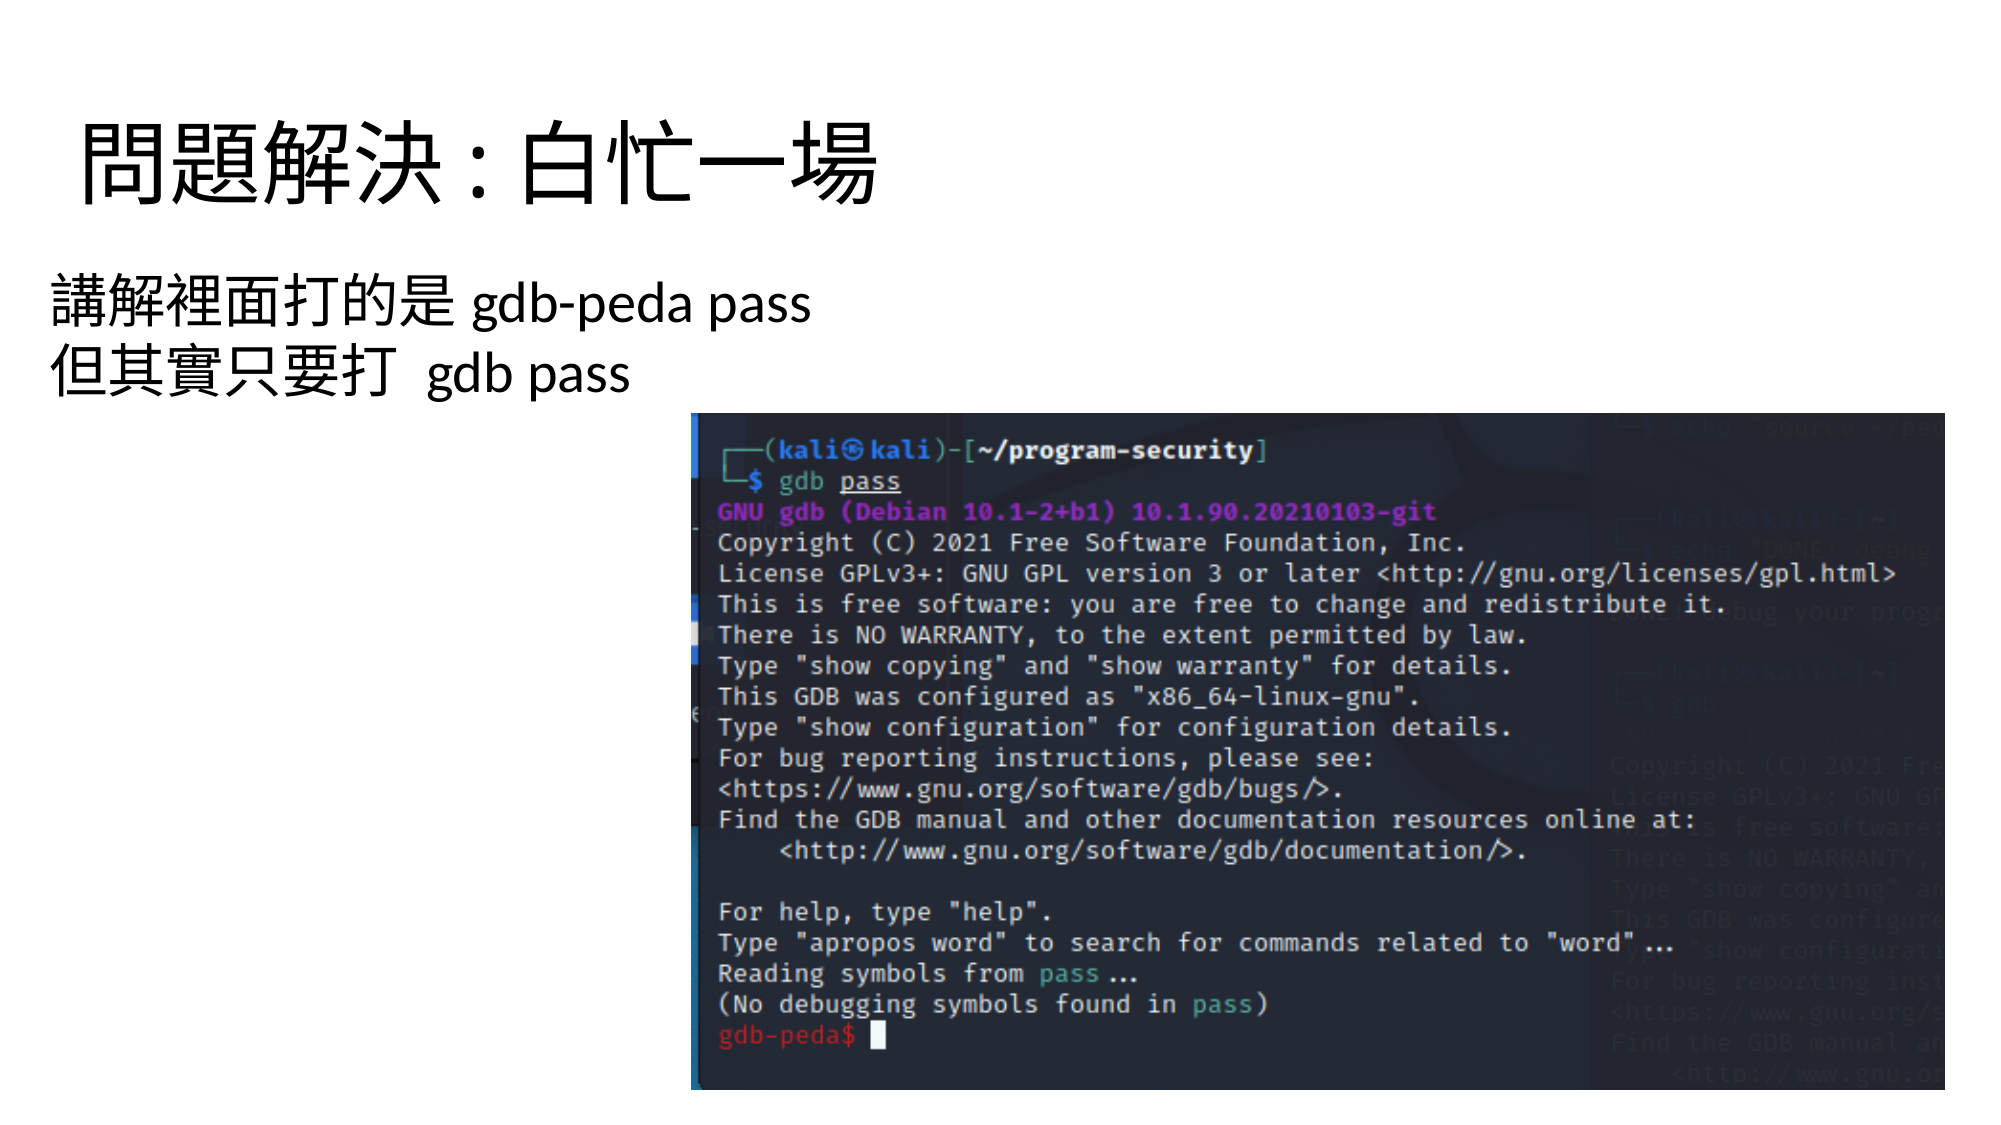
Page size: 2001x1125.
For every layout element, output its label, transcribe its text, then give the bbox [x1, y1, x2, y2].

text_box 講解裡面打的是gdb-peda pass 但其實只要打 gdb pass [34, 256, 886, 412]
title 問題解決:白忙一場 [62, 102, 1938, 323]
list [691, 412, 1945, 1090]
